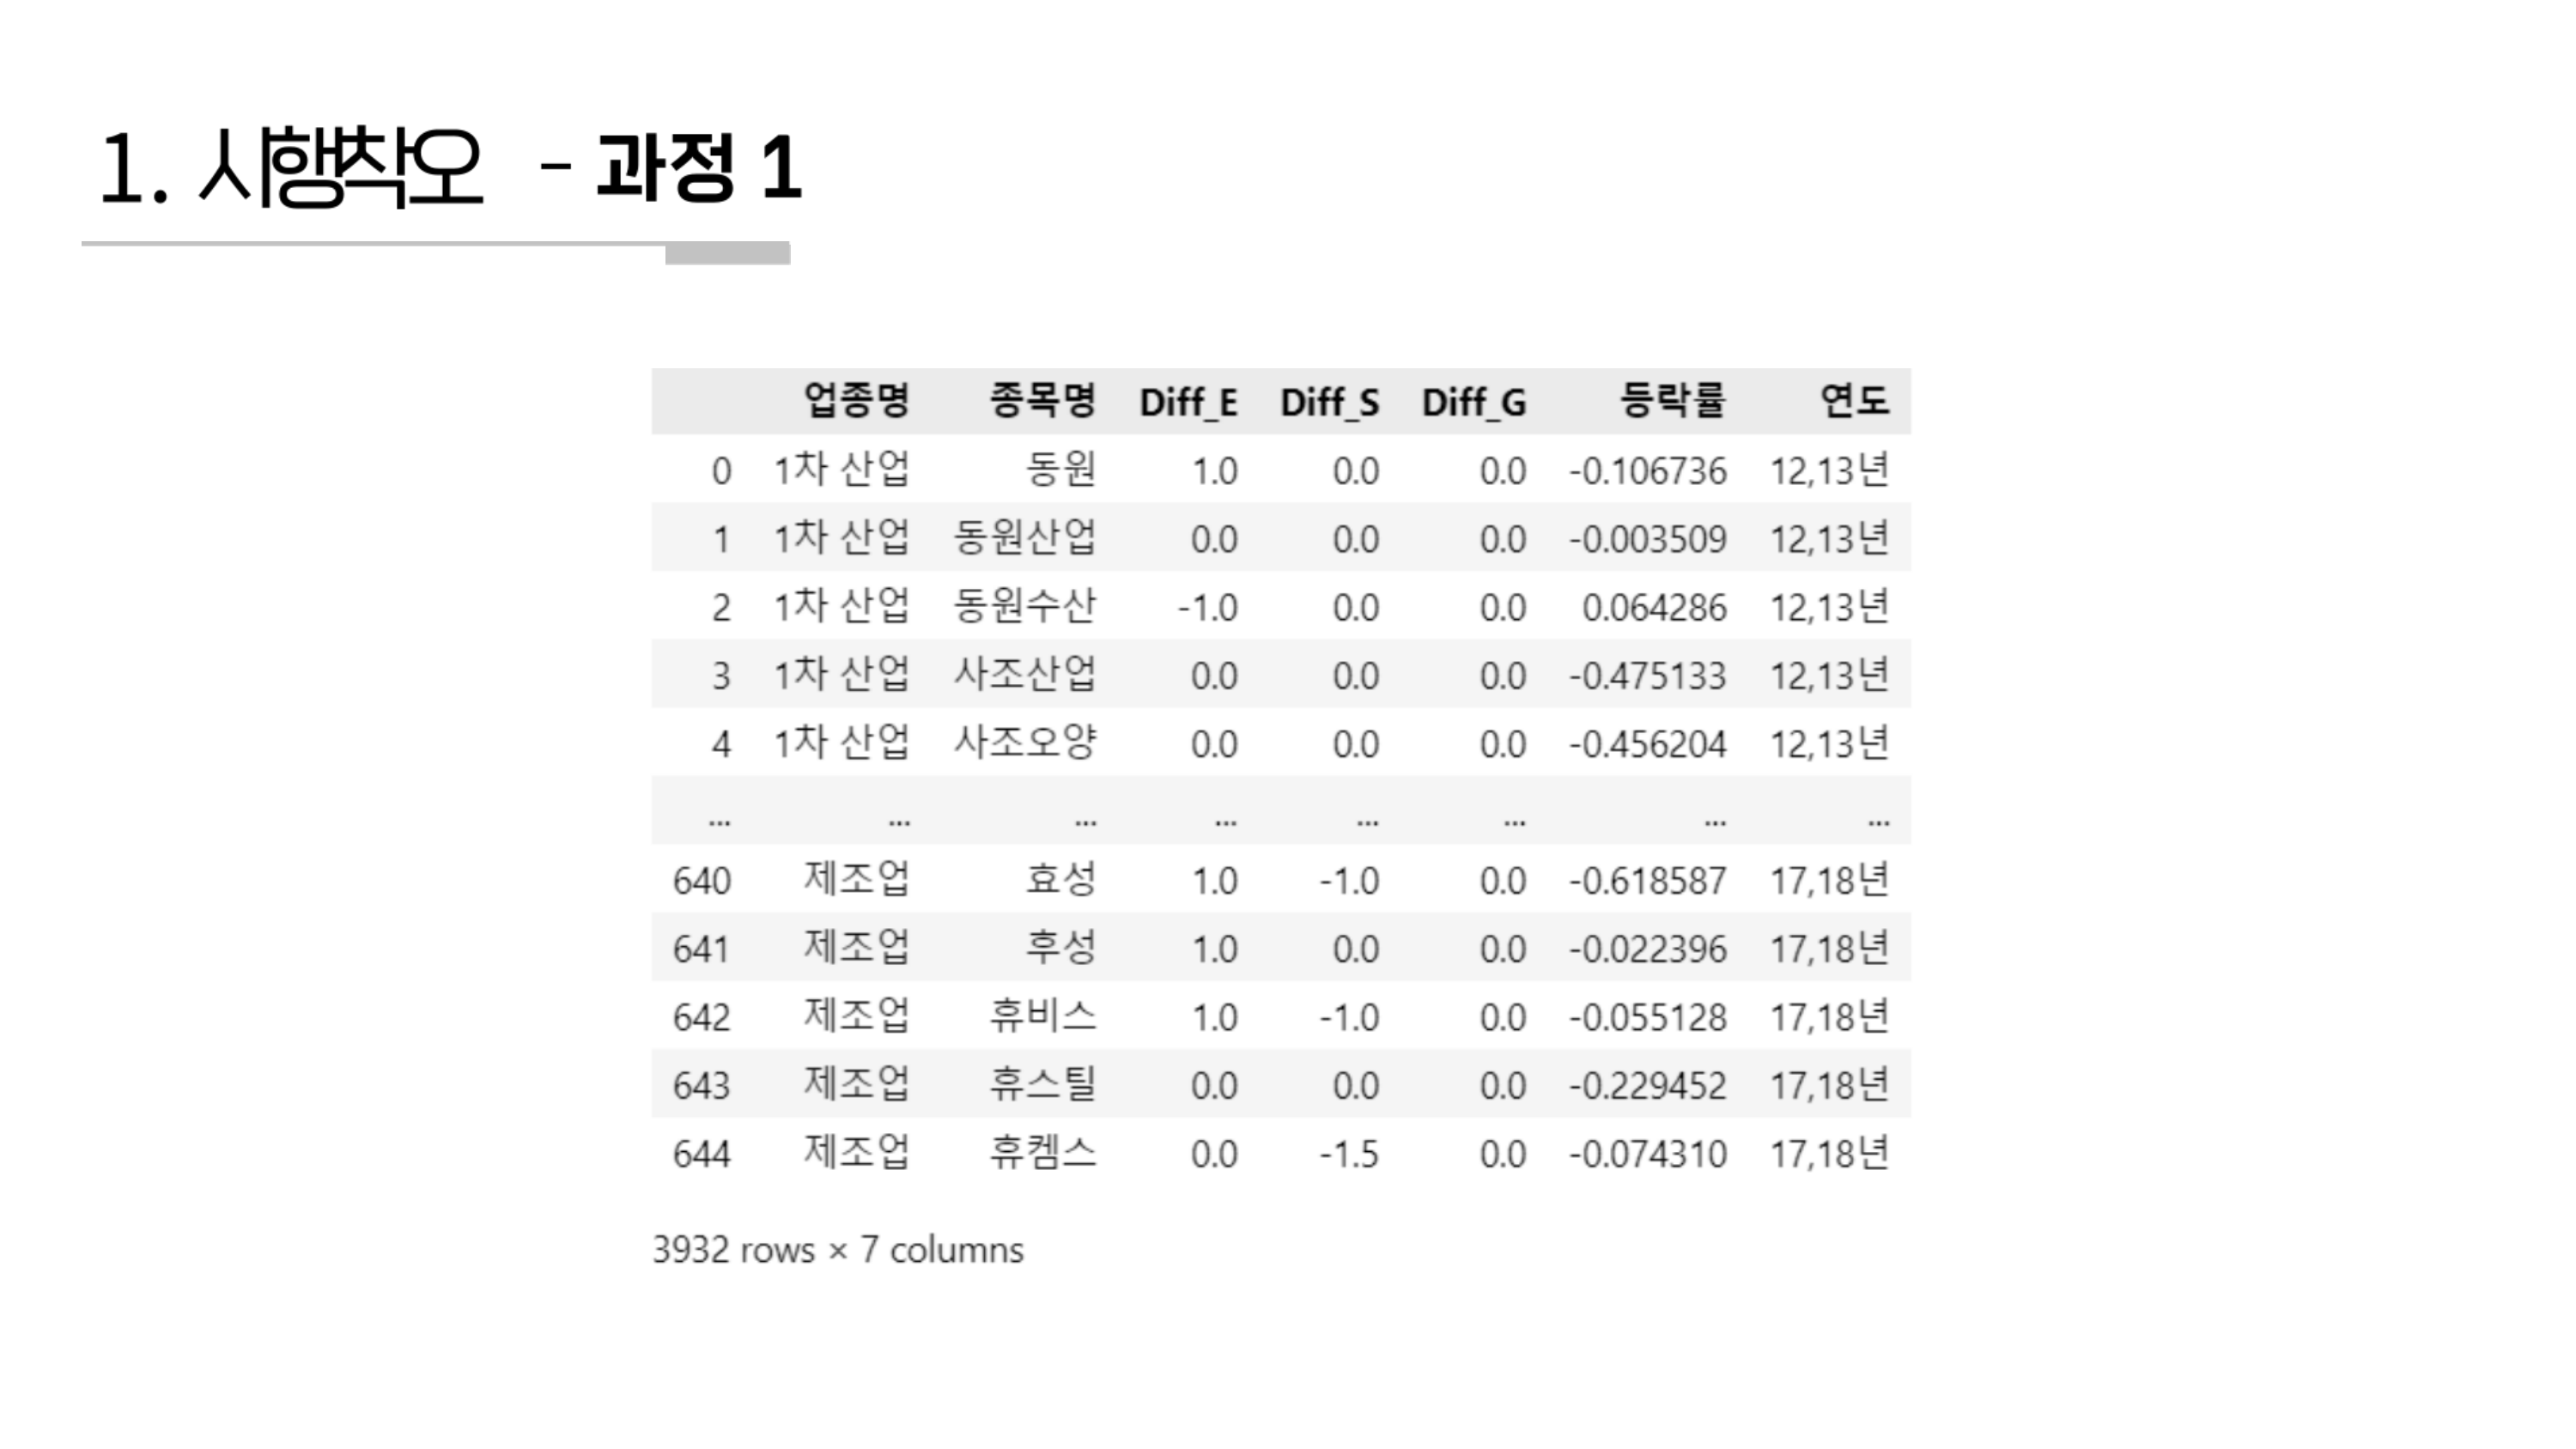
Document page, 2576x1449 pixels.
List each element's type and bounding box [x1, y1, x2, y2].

text_box [81, 240, 660, 247]
text_box [618, 368, 1957, 1305]
text_box [665, 246, 791, 265]
picture [67, 80, 849, 252]
